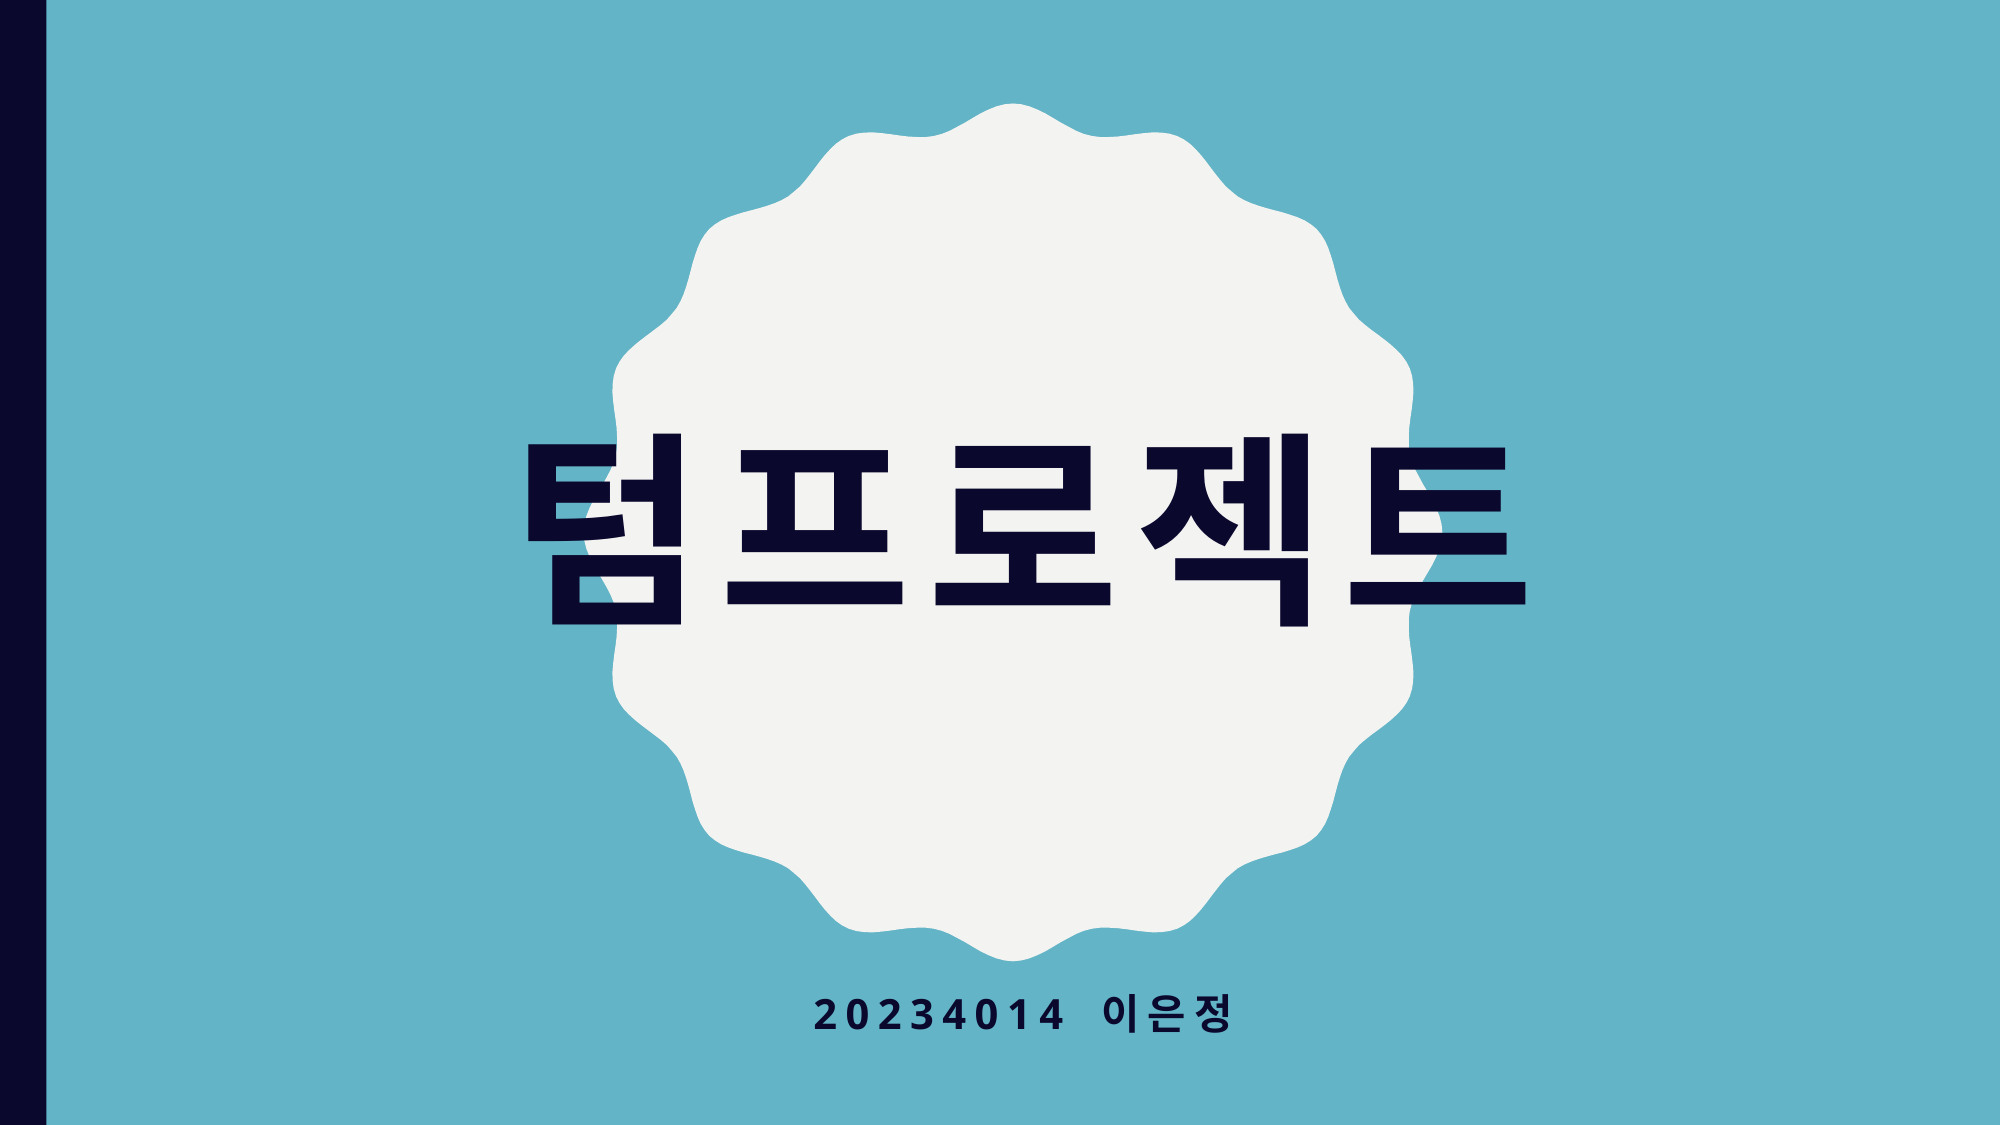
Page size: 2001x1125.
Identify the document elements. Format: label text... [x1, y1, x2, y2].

title 텀프로젝트 [176, 180, 1870, 902]
subtitle 20234014 이은정 [363, 980, 1684, 1103]
